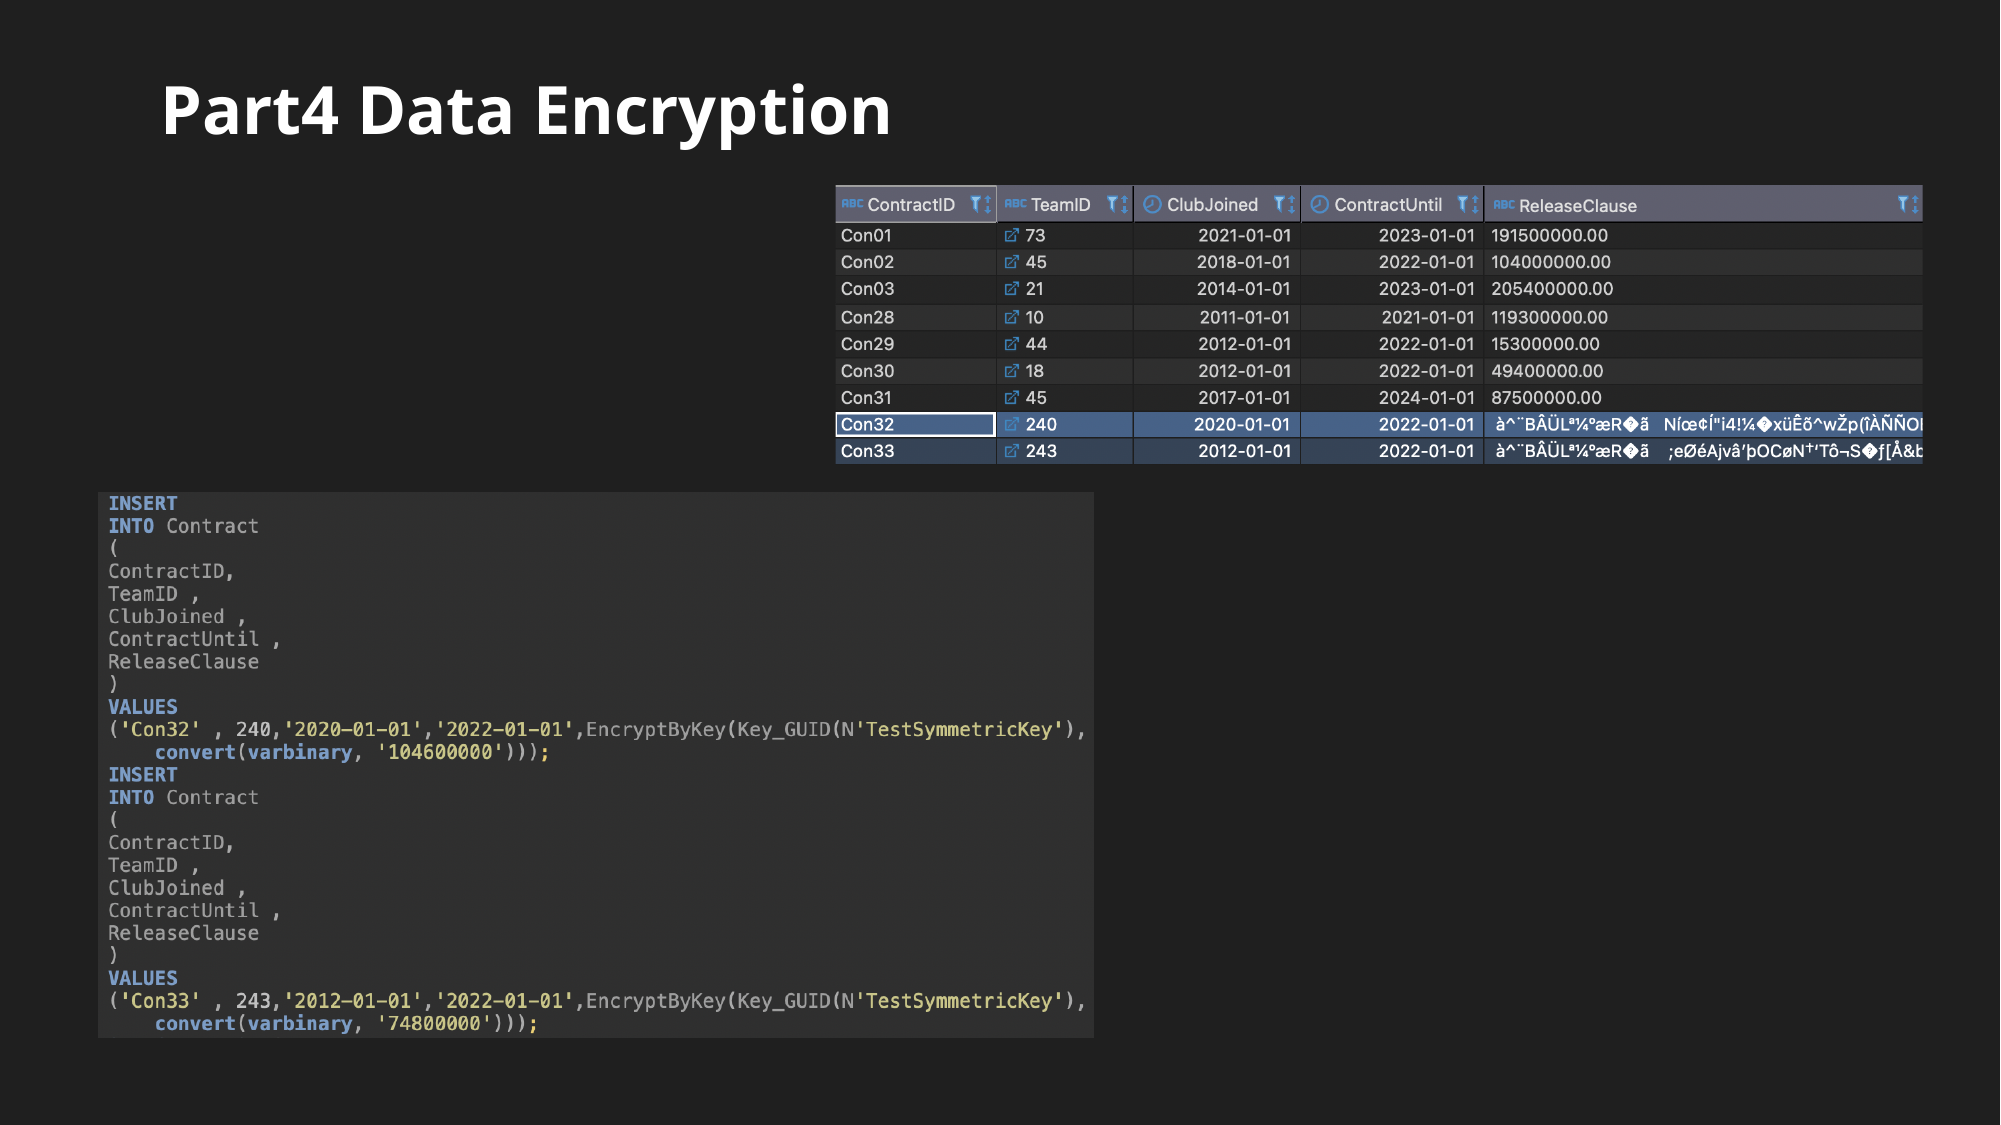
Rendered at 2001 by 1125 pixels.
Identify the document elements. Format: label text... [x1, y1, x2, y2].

picture [97, 492, 1094, 1038]
text_box Part4 Data Encryption [140, 57, 1001, 158]
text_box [835, 185, 1923, 466]
